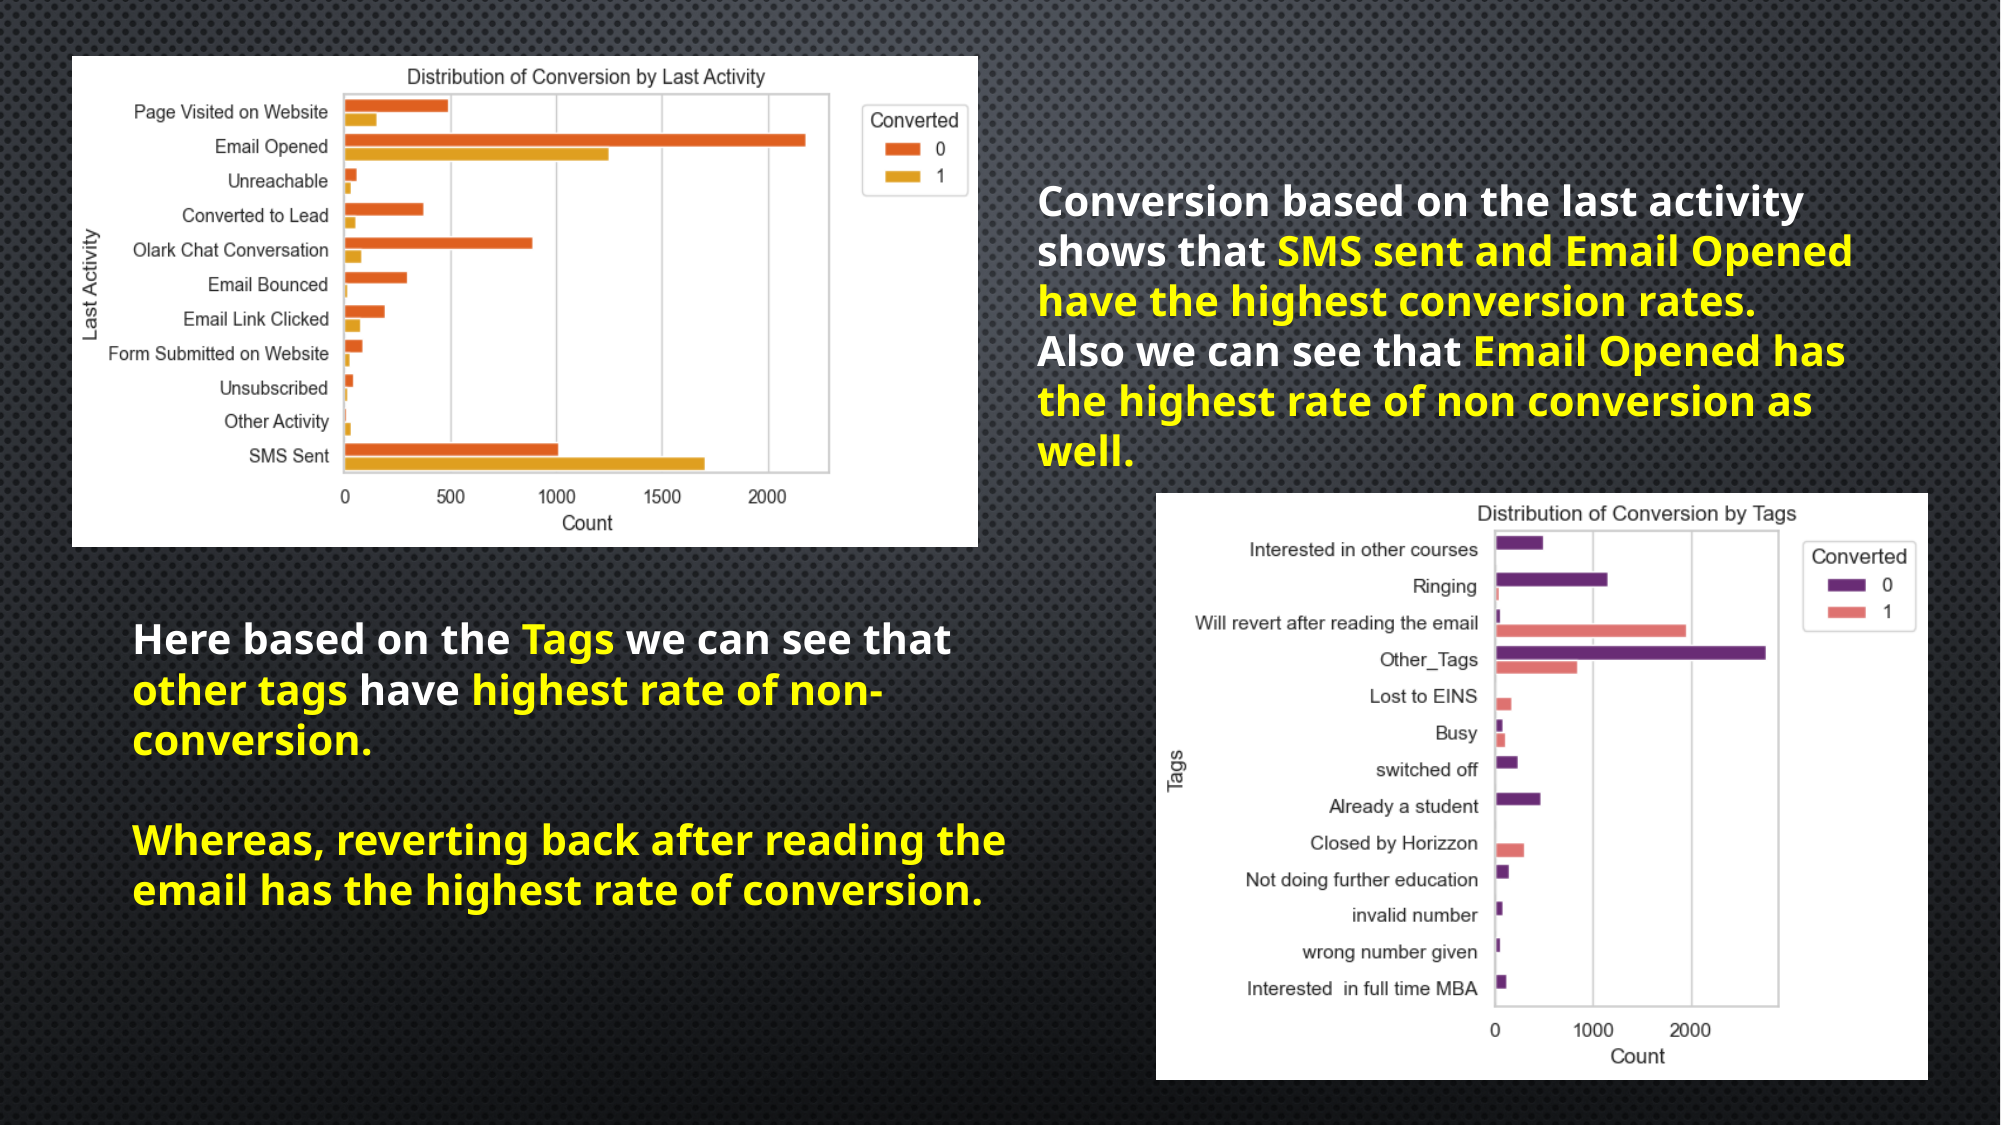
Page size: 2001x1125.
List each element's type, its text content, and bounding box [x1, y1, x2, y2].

picture [1155, 493, 1928, 1081]
text_box Conversion based on the last activity shows that SMS sent and Email Opened have the highest conversion rates. Also we can see that Email Opened has the highest rate of non conversion as well. [1022, 167, 1928, 483]
picture [72, 56, 978, 547]
text_box Here based on the Tags we can see that other tags have highest rate of non-conversion. Whereas, reverting back after reading the email has the highest rate of conversion. [117, 606, 1023, 921]
